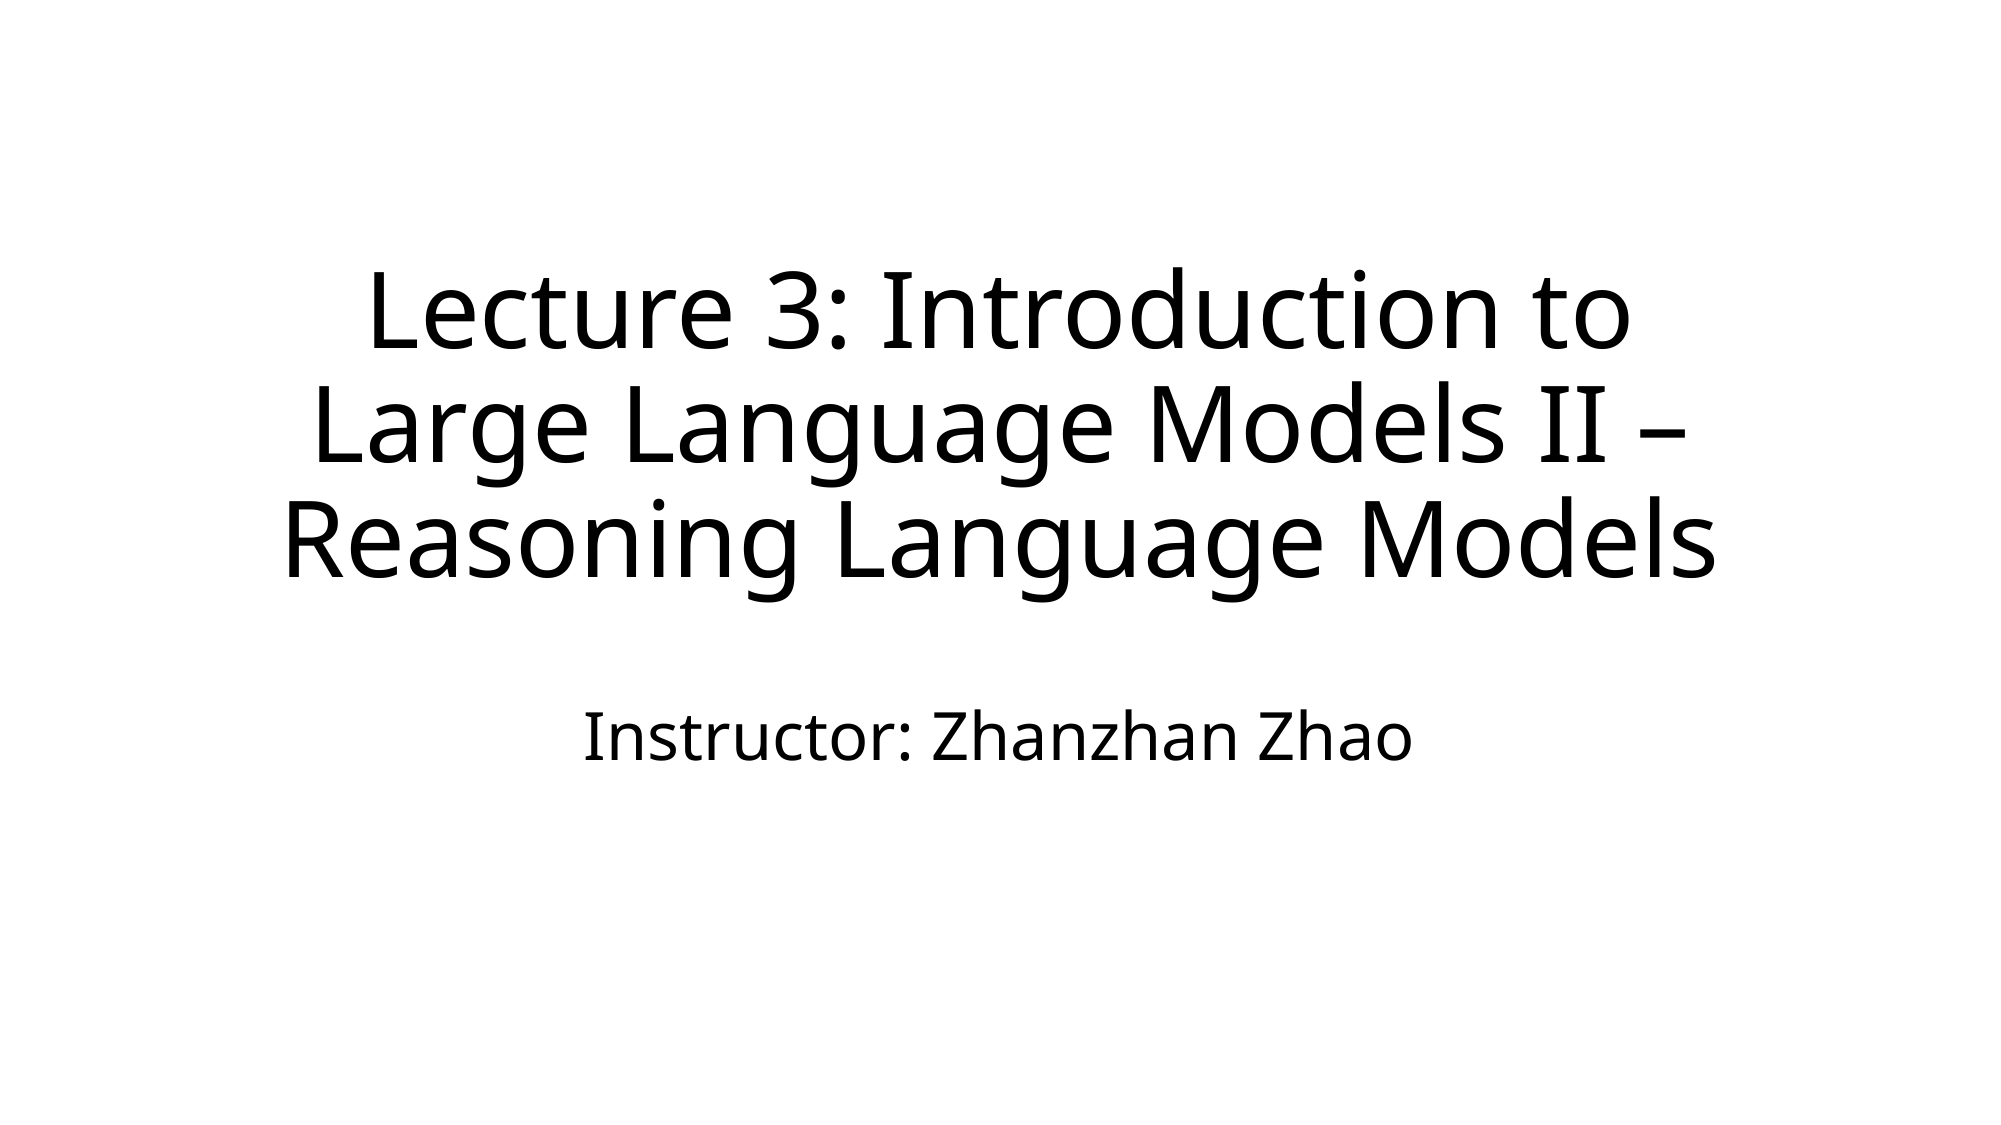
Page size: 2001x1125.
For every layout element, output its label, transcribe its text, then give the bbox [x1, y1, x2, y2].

title Lecture 3: Introduction to Large Language Models II – Reasoning Language Models [249, 216, 1750, 609]
subtitle Instructor: Zhanzhan Zhao [249, 695, 1750, 968]
